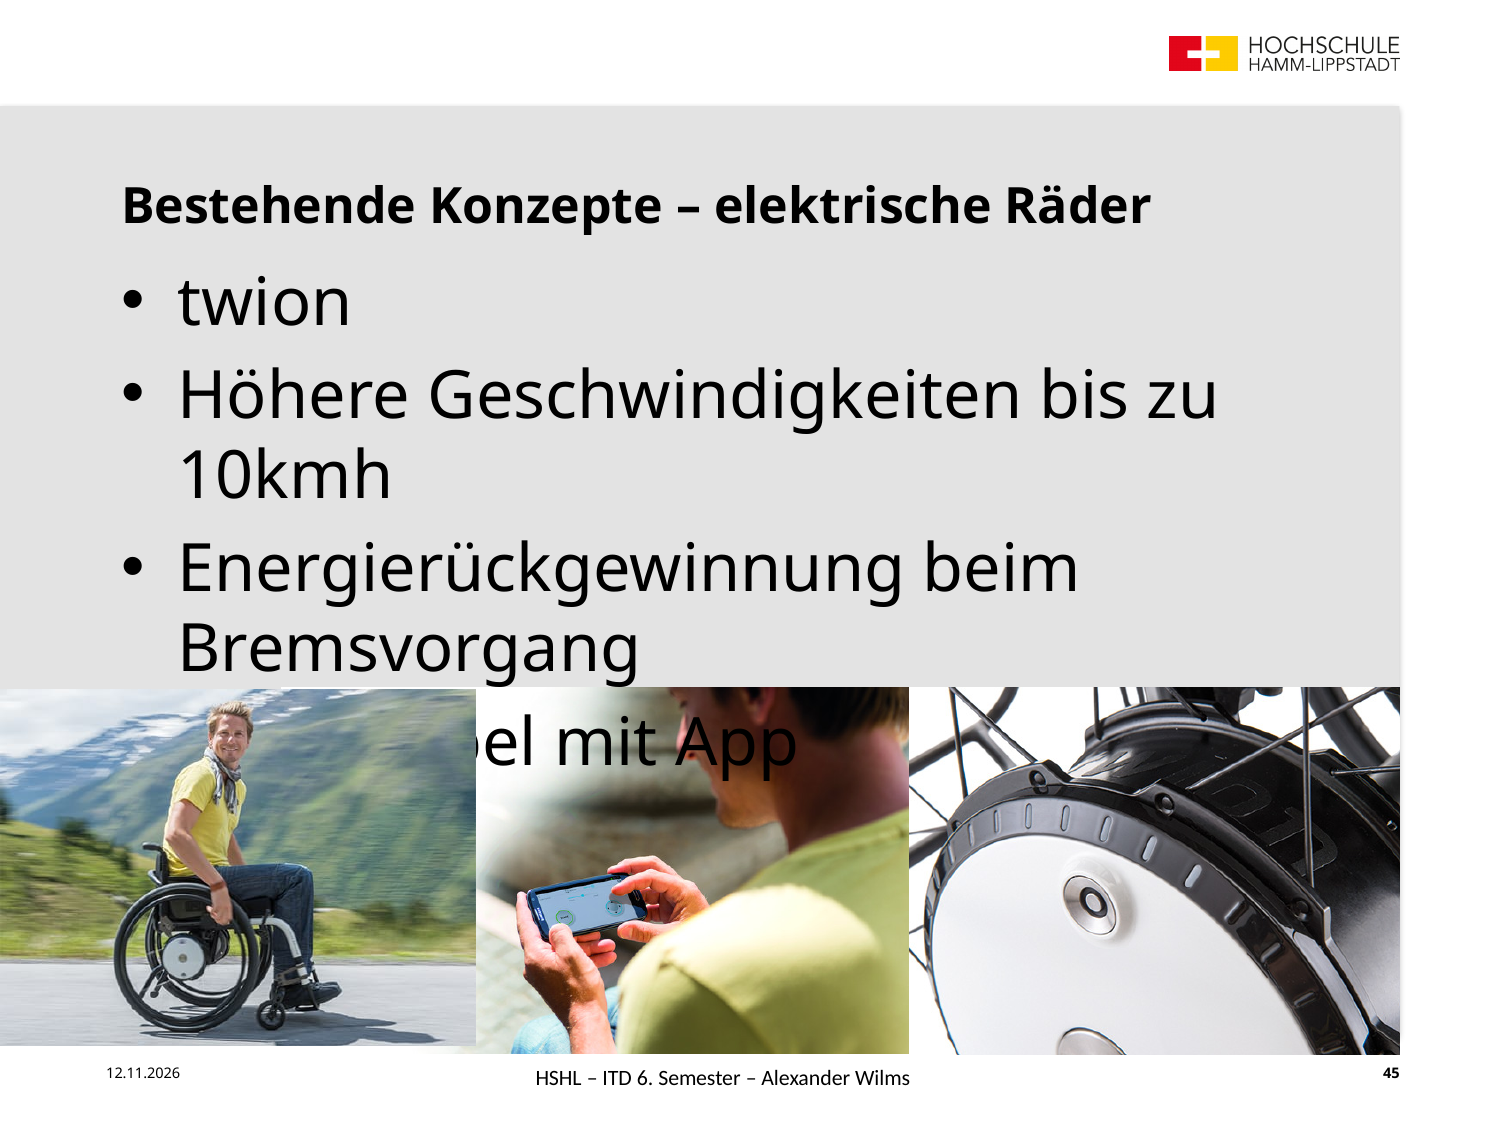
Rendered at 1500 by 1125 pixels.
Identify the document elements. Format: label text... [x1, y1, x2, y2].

text_box HSHL – ITD 6. Semester – Alexander Wilms [520, 1063, 926, 1097]
picture [1169, 36, 1400, 71]
list twion Höhere Geschwindigkeiten bis zu 10kmh Energierückgewinnung beim Bremsvorgang Kompatibel mit App [106, 250, 1435, 991]
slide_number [106, 1065, 457, 1084]
picture [0, 687, 1400, 1055]
slide_number 45 [1049, 1065, 1400, 1084]
text_box Bestehende Konzepte – elektrische Räder [106, 125, 1340, 281]
